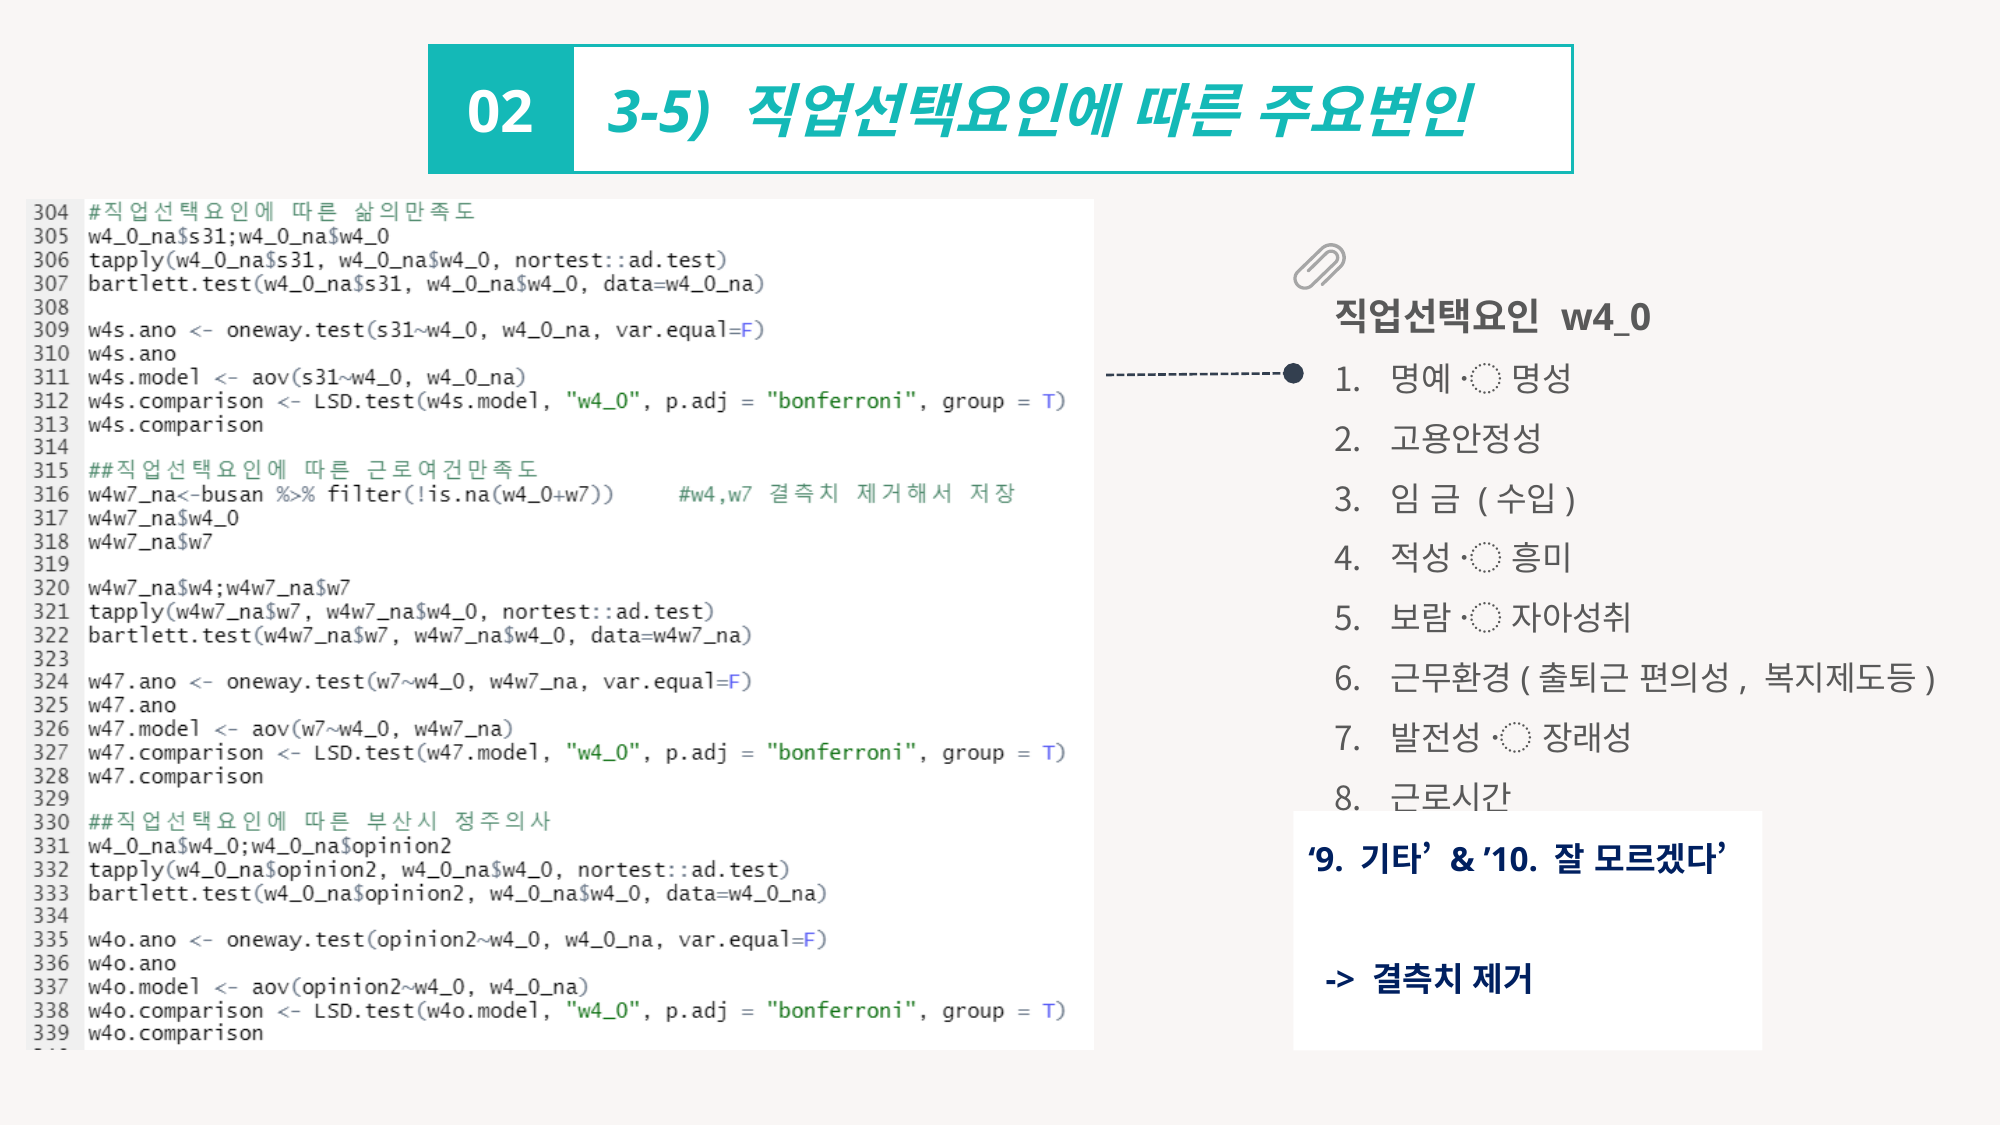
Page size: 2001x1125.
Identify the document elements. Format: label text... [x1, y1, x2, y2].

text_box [429, 45, 1573, 173]
text_box [1293, 243, 1346, 290]
picture [26, 199, 1094, 1050]
text_box ‘9. 기타’ & ’10. 잘 모르겠다’ -> 결측치 제거 [1293, 811, 1763, 1051]
text_box 직업선택요인 w4_0 명예 〮 명성 고용안정성 임 금 (수입) 적성 〮 흥미 보람 〮 자아성취 근무환경(출퇴근 편의성, 복지제도등) 발전성 〮 장래성 근로시간 기타 잘 모르겠다 [1319, 263, 2000, 1064]
